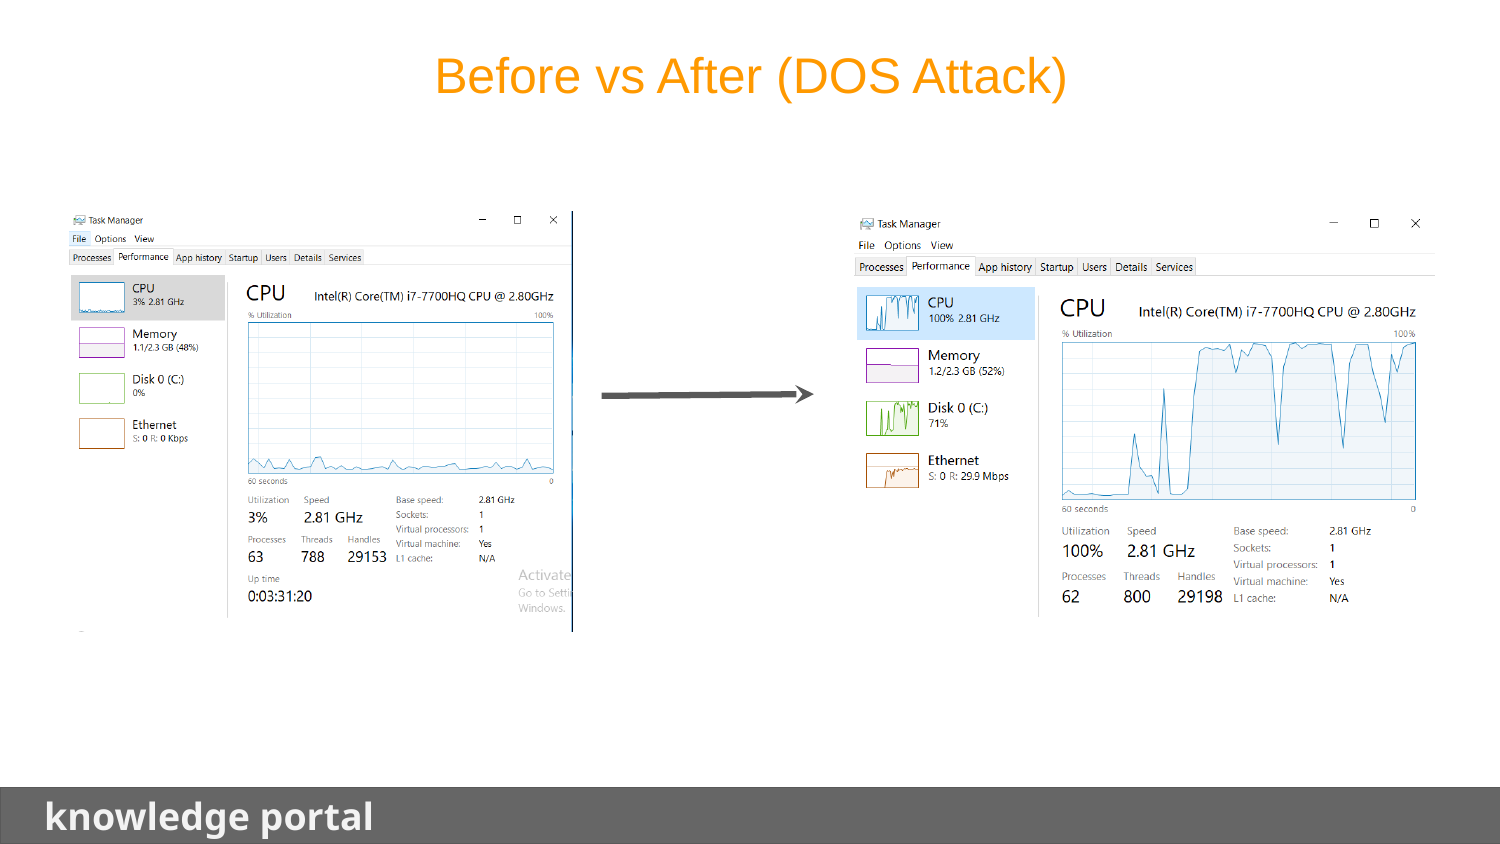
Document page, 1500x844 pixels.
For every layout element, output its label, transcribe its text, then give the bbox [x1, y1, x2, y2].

picture [854, 211, 1435, 617]
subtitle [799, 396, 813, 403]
text_box Before vs After (DOS Attack) [184, 28, 1319, 134]
text_box knowledge portal [0, 787, 1500, 844]
subtitle [21, 54, 1435, 564]
subtitle Back to Security! [601, 399, 797, 403]
picture [69, 211, 573, 632]
